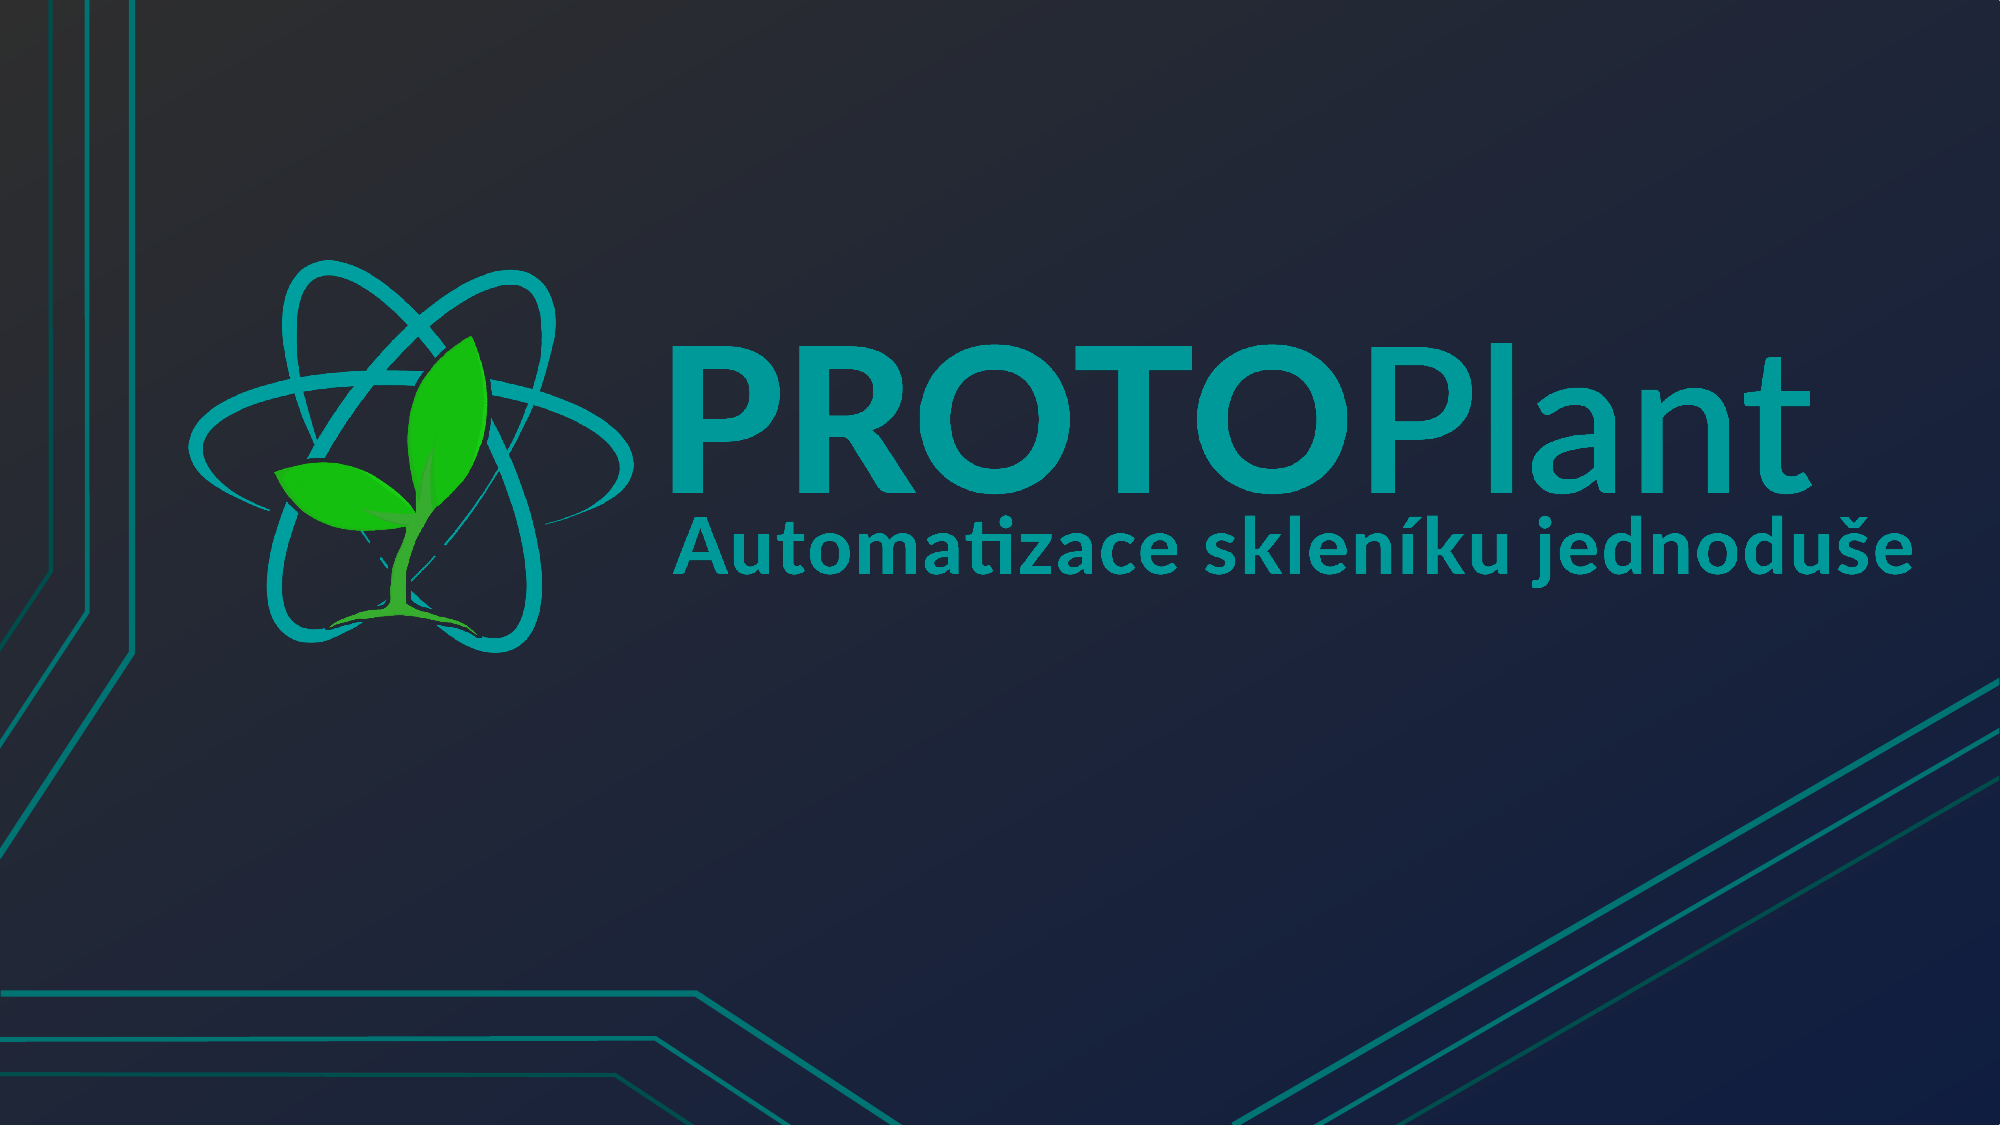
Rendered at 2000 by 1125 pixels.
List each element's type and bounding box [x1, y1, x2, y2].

picture [188, 259, 1934, 653]
